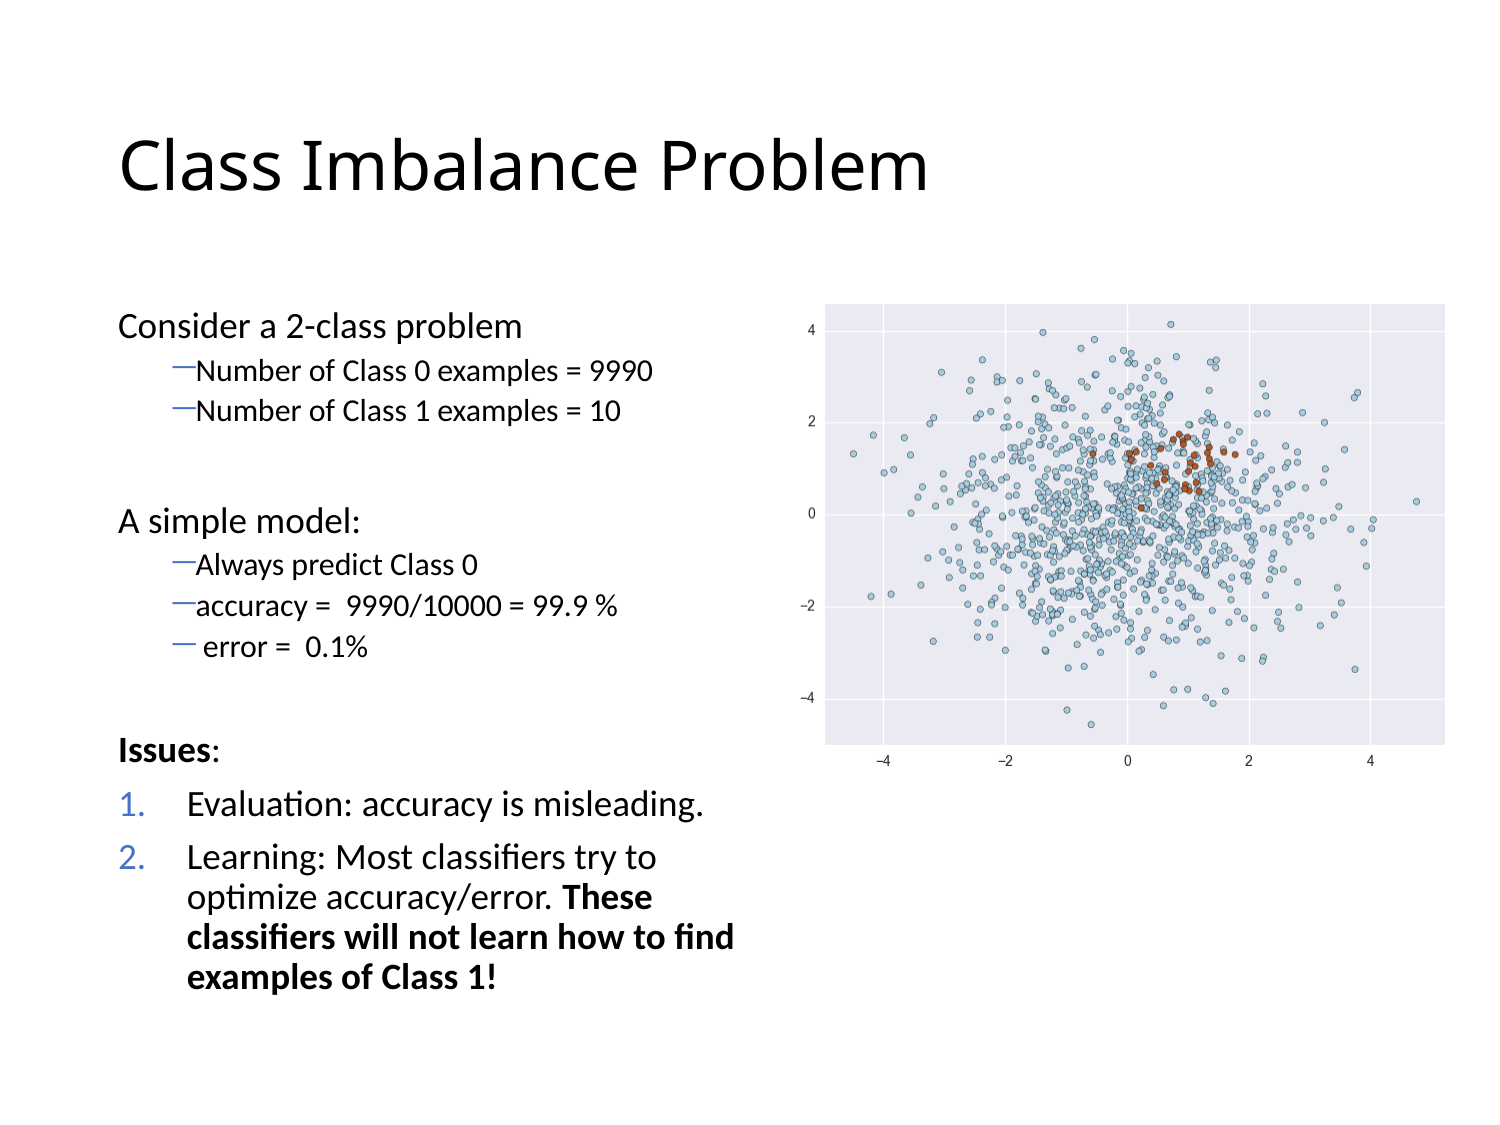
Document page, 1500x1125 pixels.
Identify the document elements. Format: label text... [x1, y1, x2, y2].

list Consider a 2-class problem Number of Class 0 examples = 9990 Number of Class 1 examples = 10 A simple model: Always predict Class 0 accuracy = 9990/10000 = 99.9 % error = 0.1% Issues: Evaluation: accuracy is misleading. Learning: Most classifiers try to optimize accuracy/error. These classifiers will not learn how to find examples of Class 1! [103, 299, 775, 1014]
title Class Imbalance Problem [103, 59, 1397, 278]
picture [724, 249, 1500, 800]
